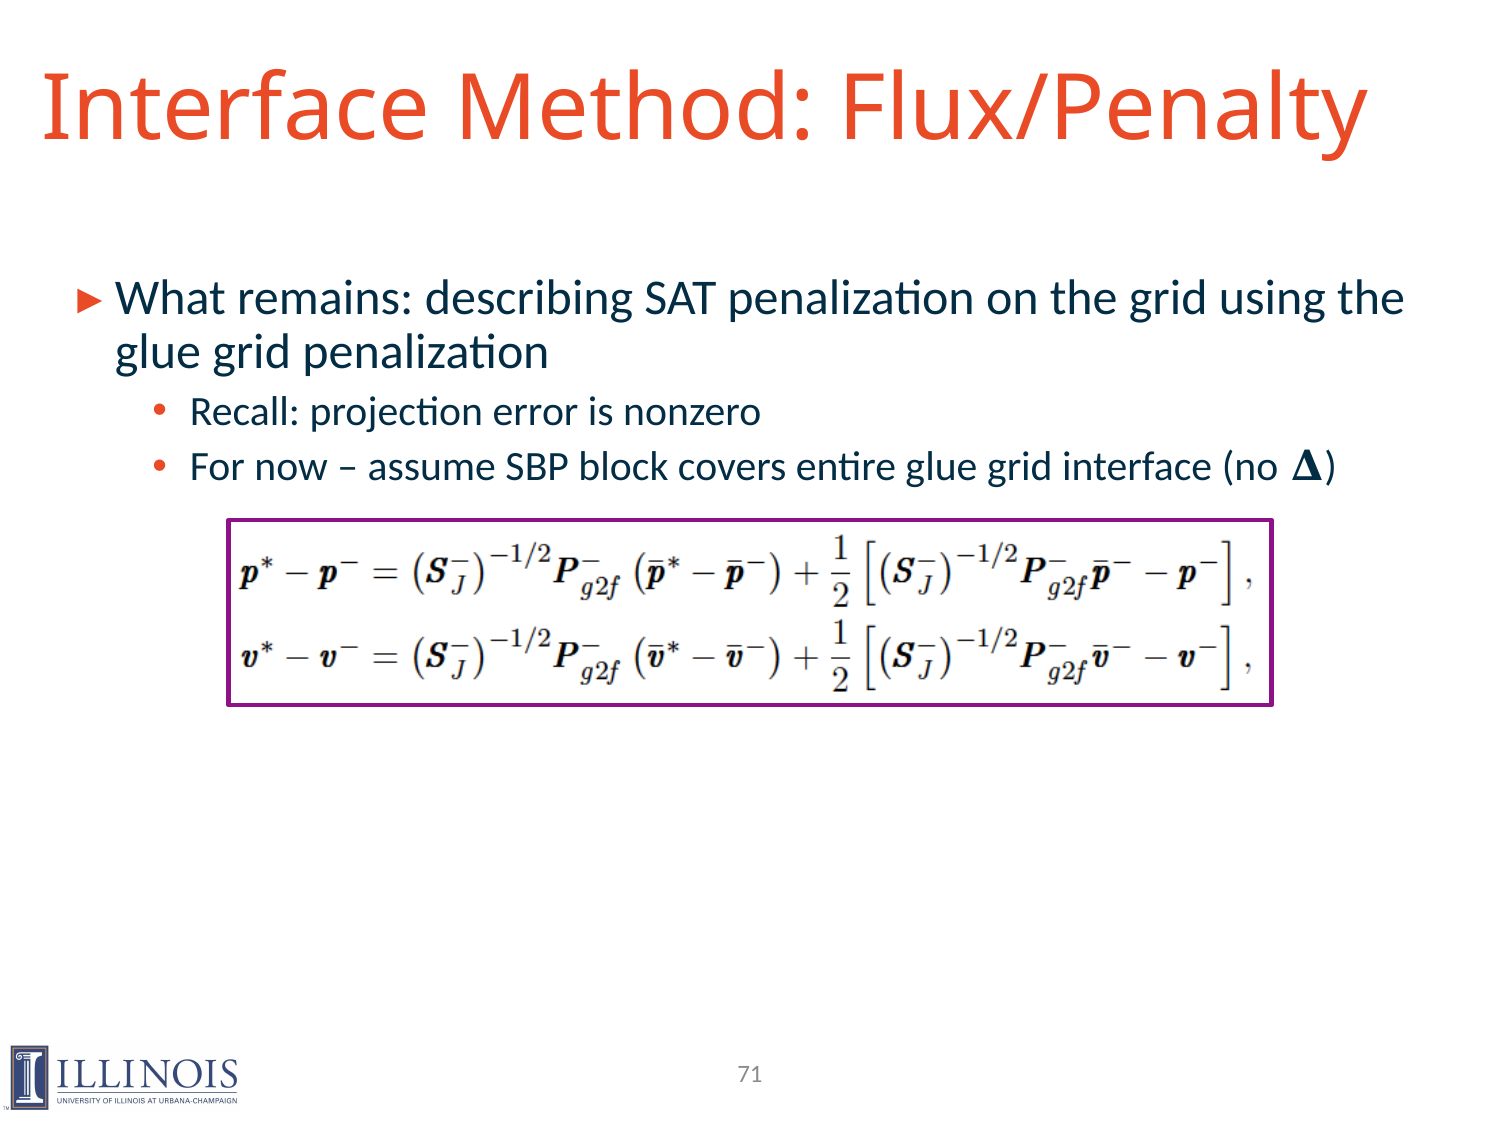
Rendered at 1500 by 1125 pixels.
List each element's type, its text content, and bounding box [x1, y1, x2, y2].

text_box What remains: describing SAT penalization on the grid using the glue grid penalization Recall: projection error is nonzero For now – assume SBP block covers entire glue grid interface (no 𝚫) [62, 182, 1438, 1016]
picture [0, 1042, 241, 1113]
picture [230, 521, 1270, 704]
slide_number 71 [718, 1042, 782, 1103]
title Interface Method: Flux/Penalty [26, 36, 1438, 183]
